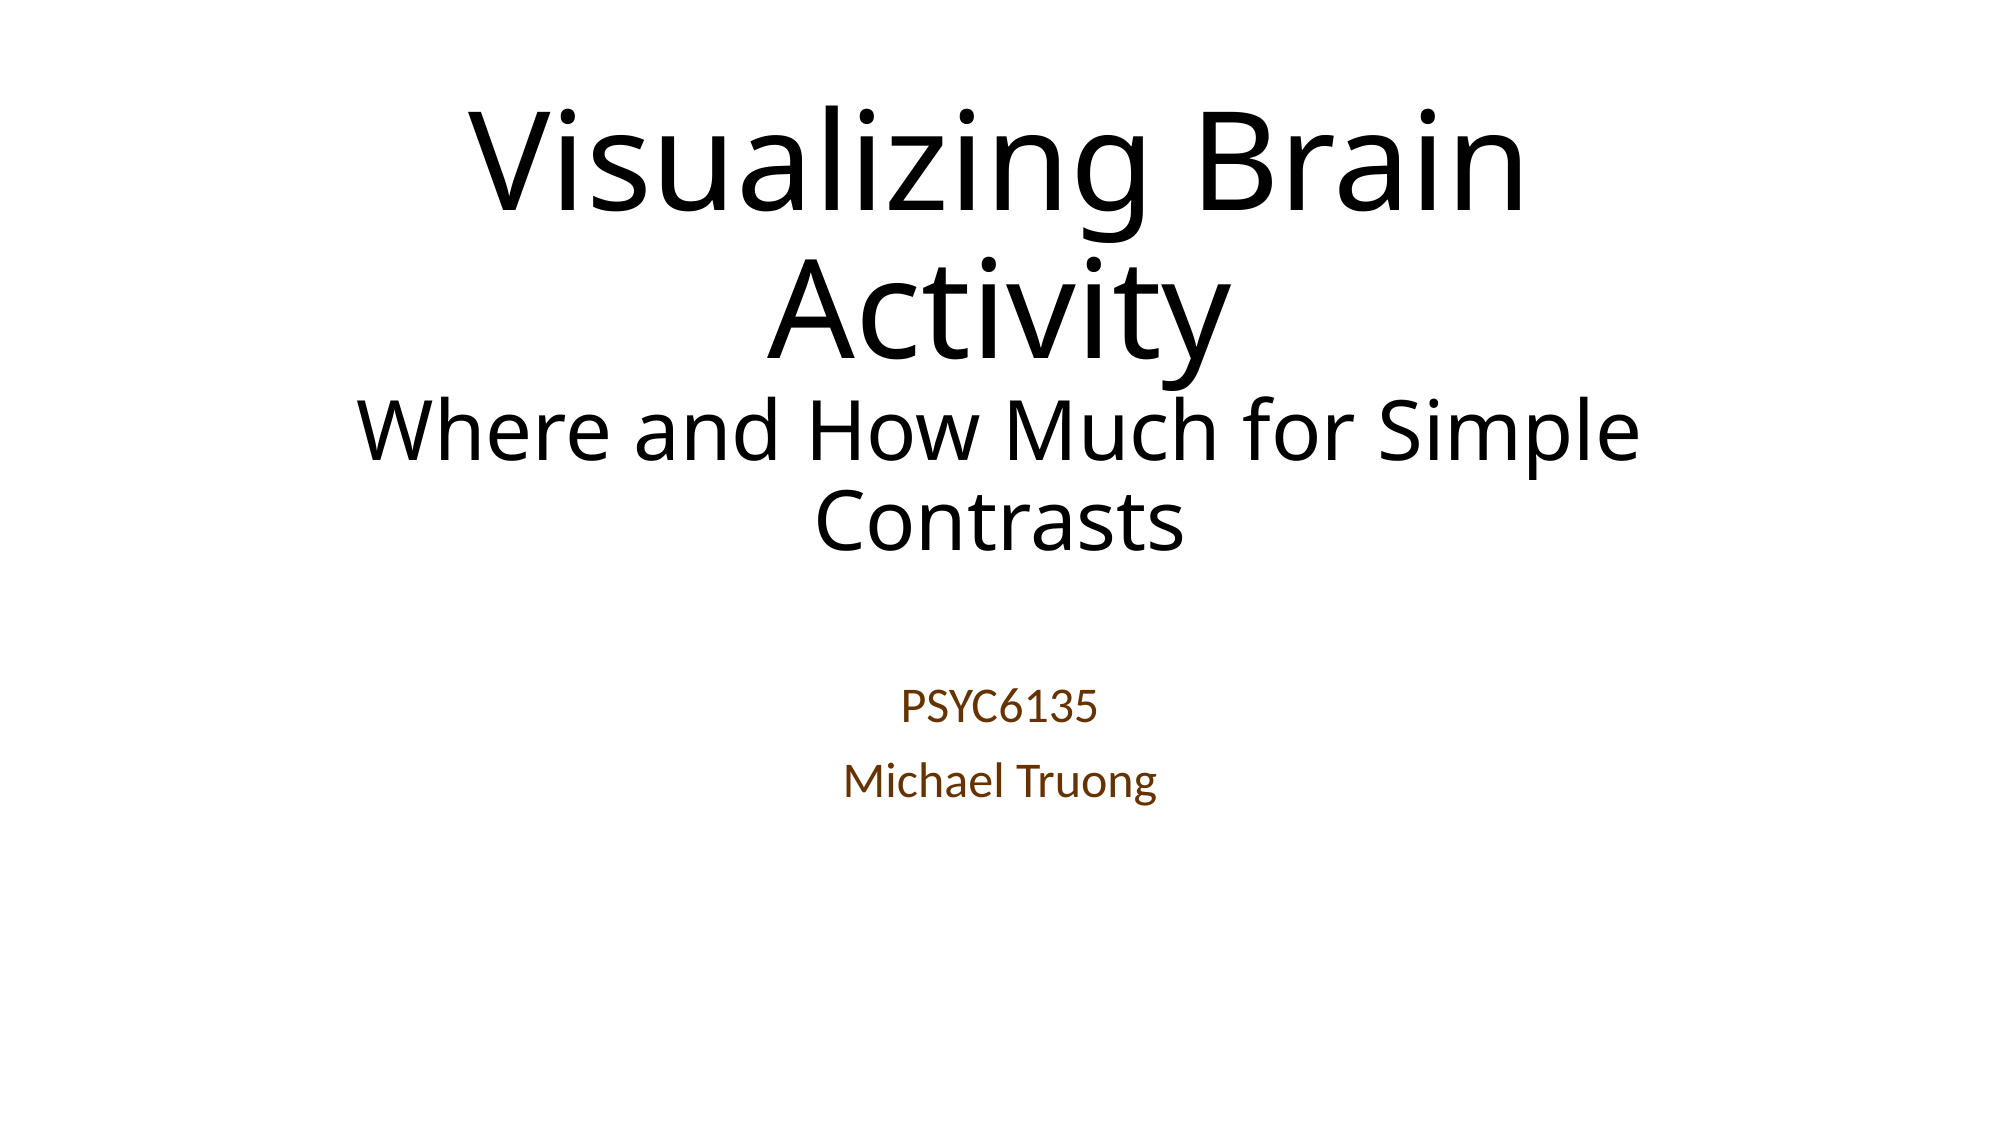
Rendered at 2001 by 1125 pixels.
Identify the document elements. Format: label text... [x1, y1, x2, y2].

subtitle PSYC6135 Michael Truong [249, 590, 1750, 863]
title Visualizing Brain Activity Where and How Much for Simple Contrasts [249, 184, 1750, 576]
